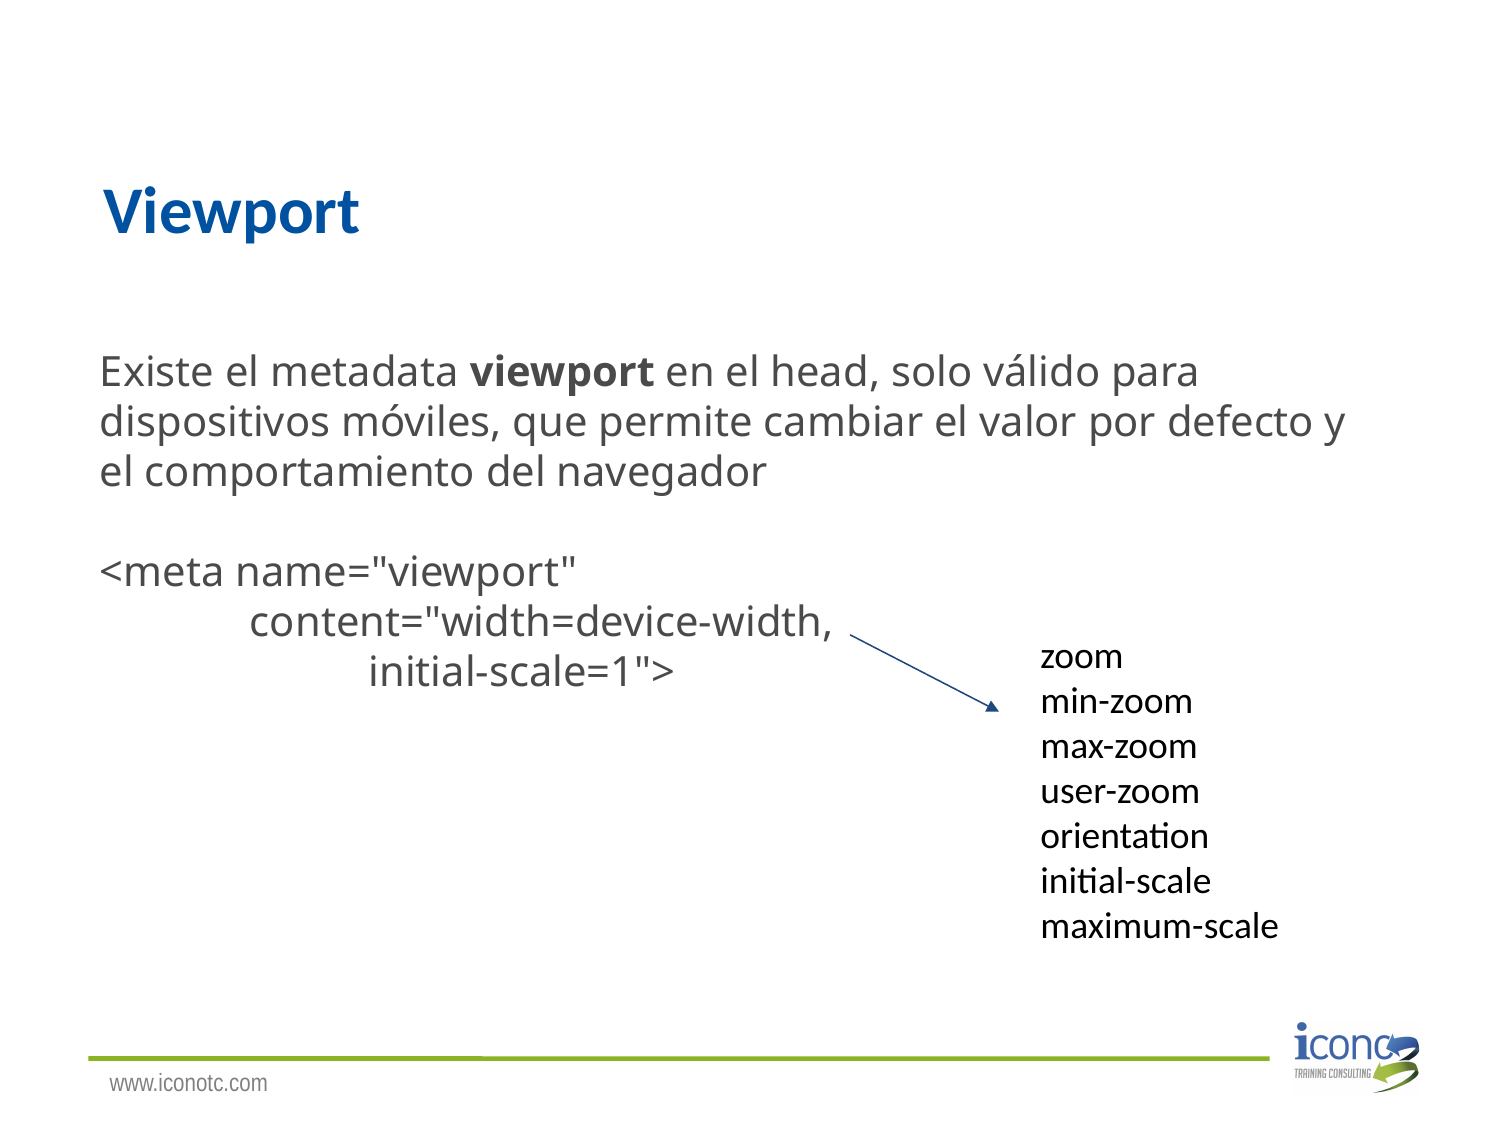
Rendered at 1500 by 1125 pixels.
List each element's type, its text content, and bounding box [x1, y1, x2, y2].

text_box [849, 634, 1000, 712]
text_box zoom min-zoom max-zoom user-zoom orientation initial-scale maximum-scale [1025, 610, 1298, 967]
picture [1293, 1021, 1420, 1094]
list Existe el metadata viewport en el head, solo válido para dispositivos móviles, que permite cambiar el valor por defecto y el comportamiento del navegador <meta name="viewport" content="width=device-width, initial-scale=1"> [91, 336, 1378, 789]
title Viewport [94, 158, 1381, 248]
